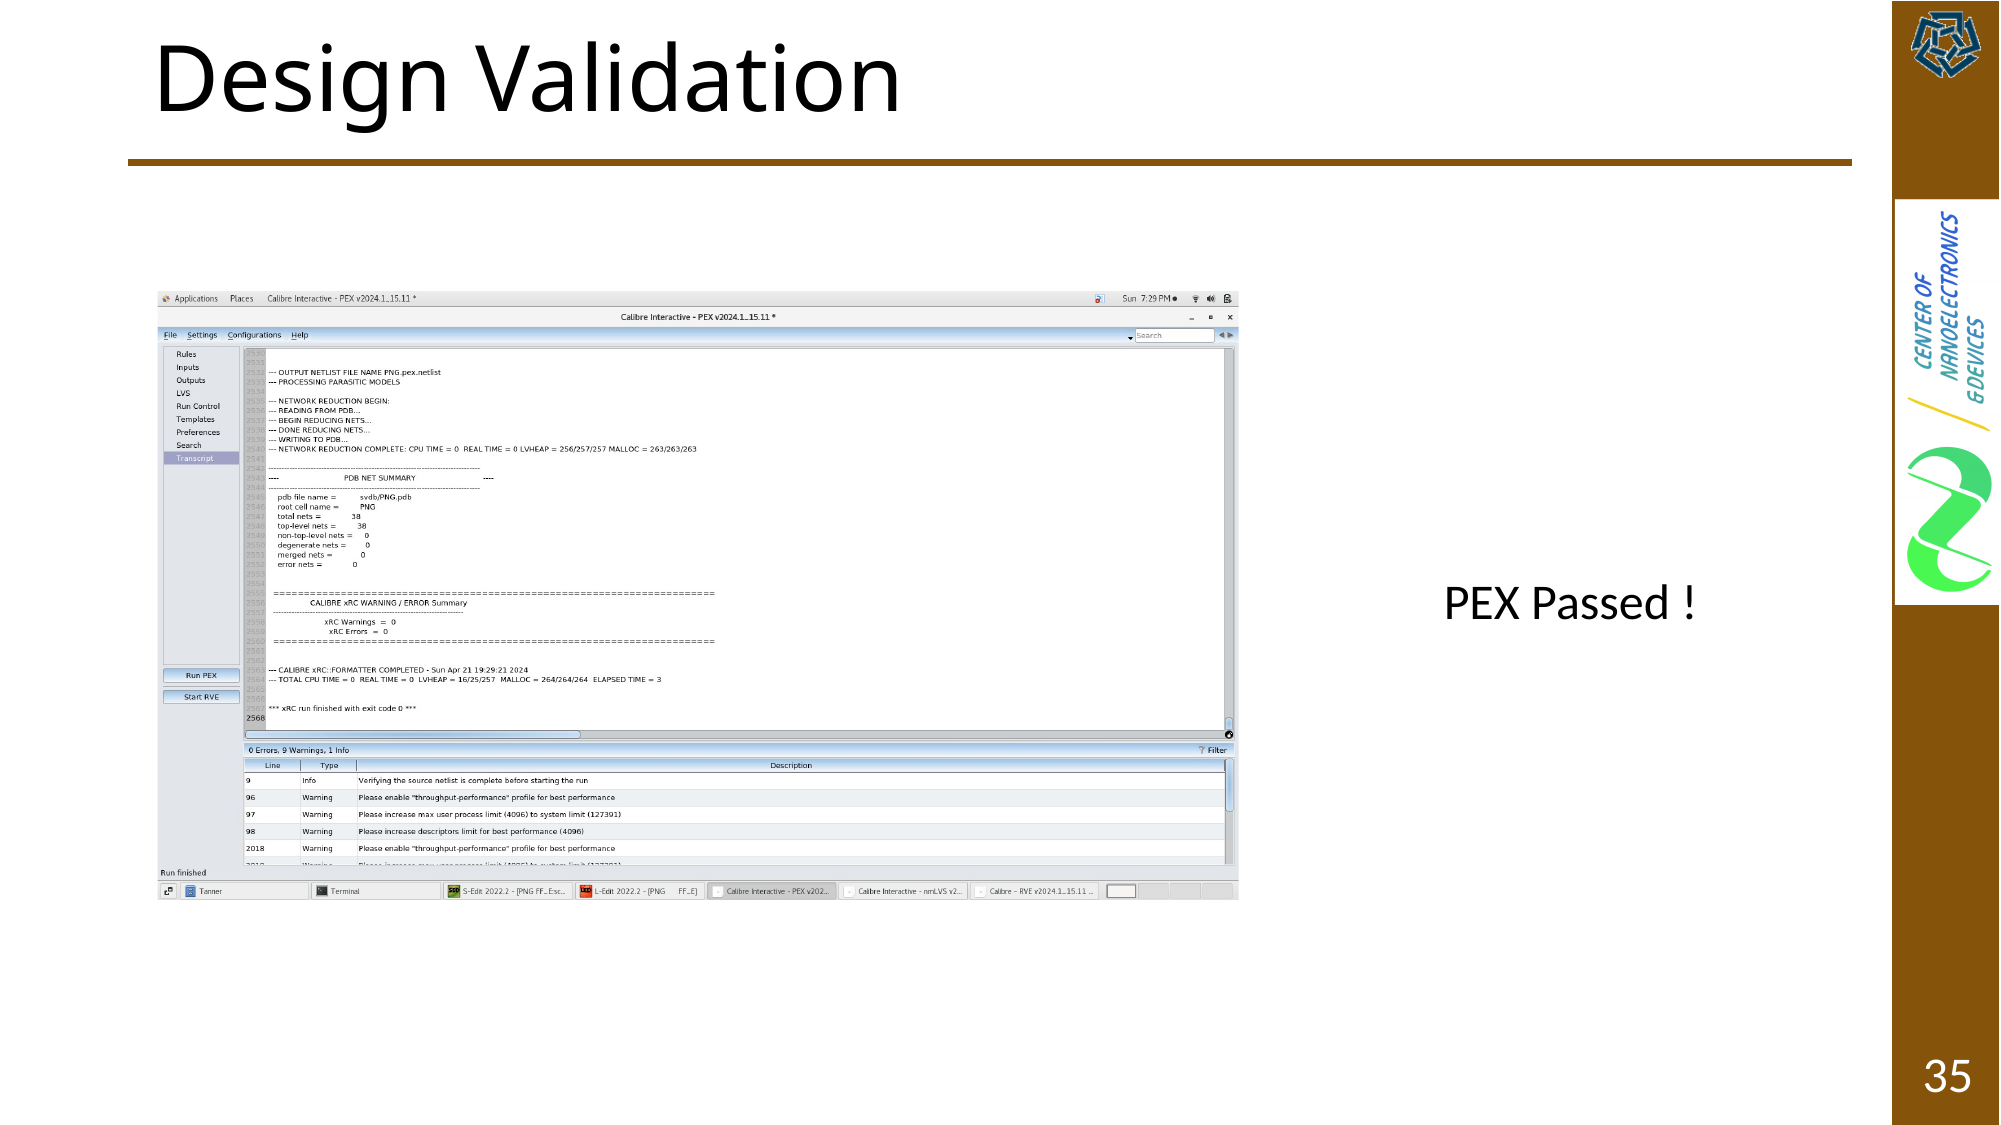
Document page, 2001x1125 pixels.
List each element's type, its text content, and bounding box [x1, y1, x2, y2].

picture [1894, 200, 2000, 605]
text_box PEX Passed ! [1429, 562, 1895, 638]
title Design Validation [137, 1, 1863, 163]
picture [157, 291, 1239, 900]
picture [1910, 1, 1981, 80]
slide_number 35 [1894, 1025, 1989, 1120]
